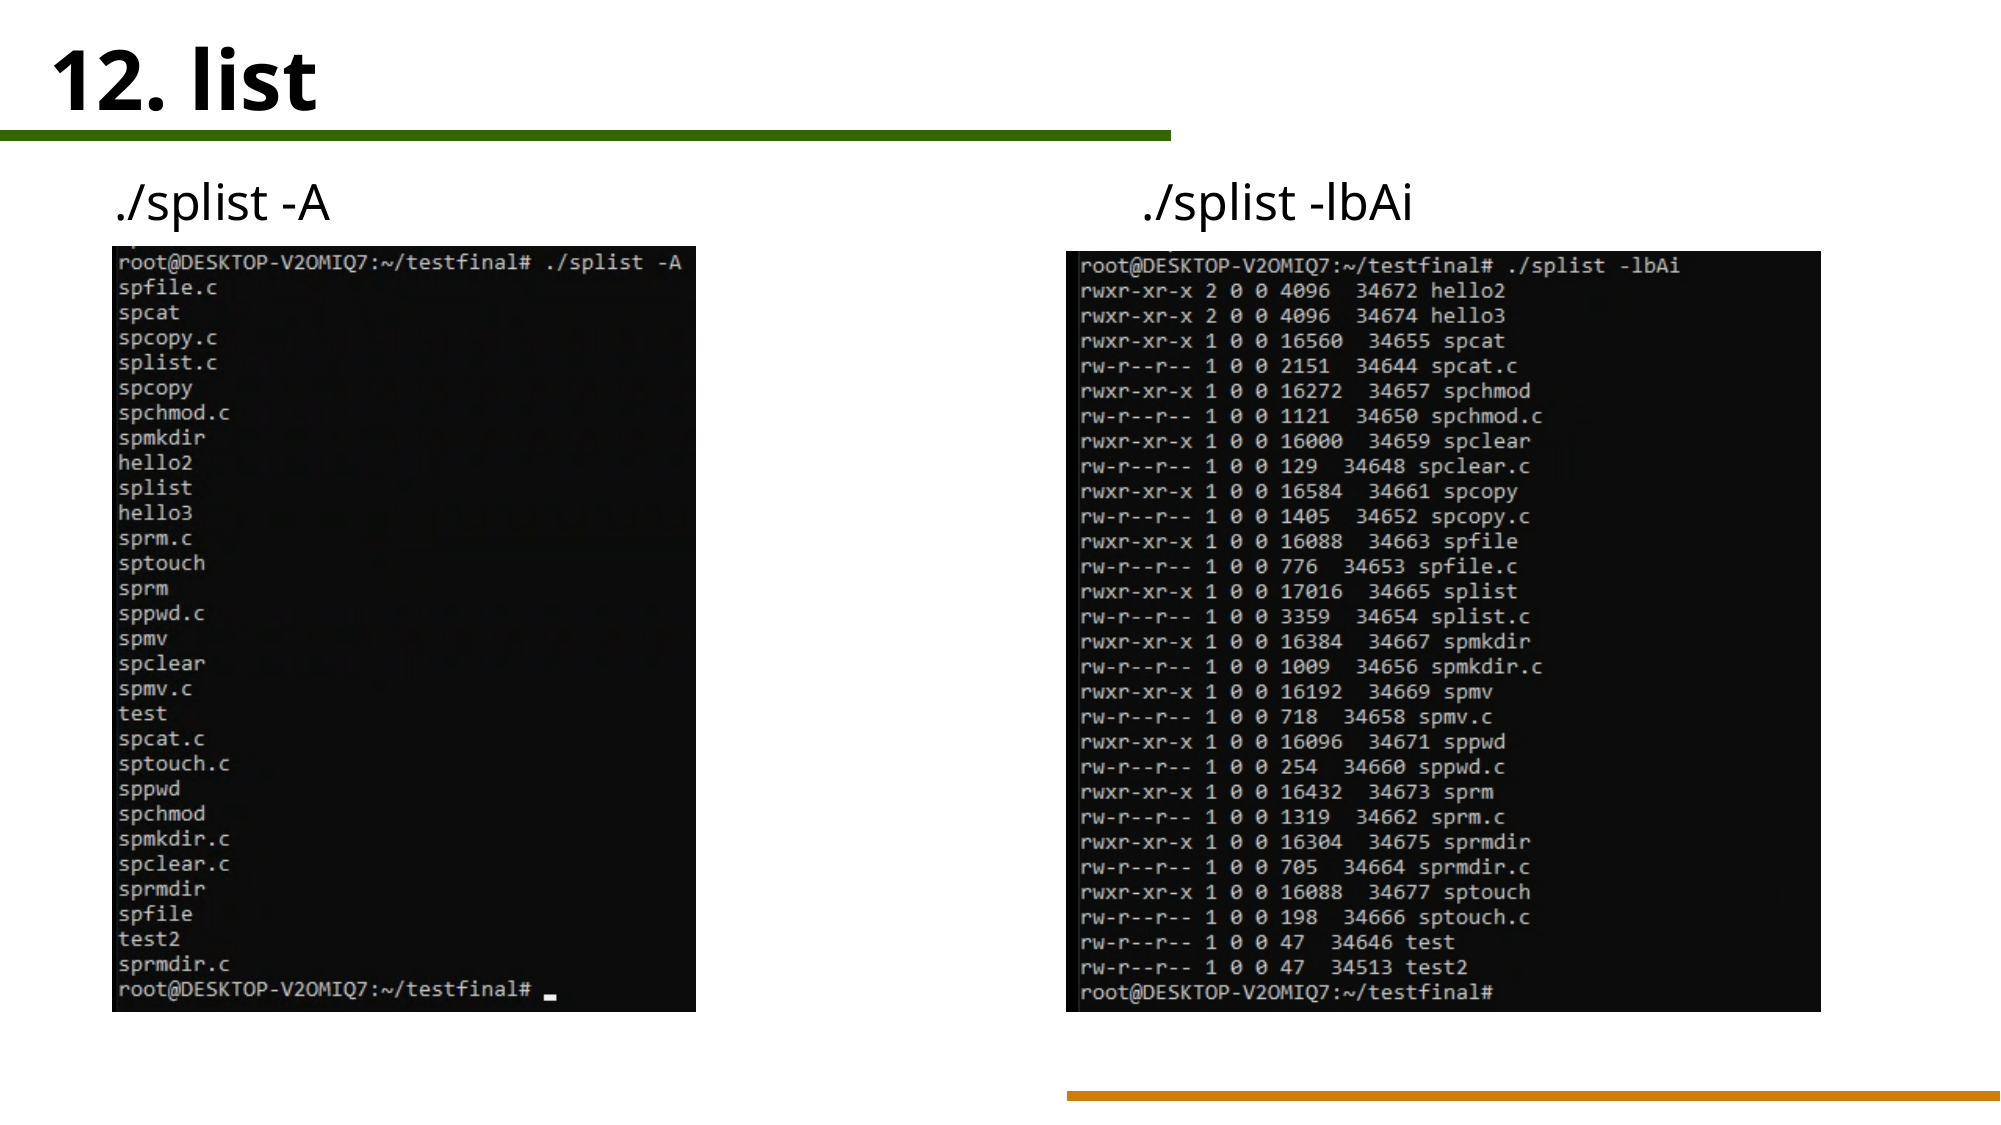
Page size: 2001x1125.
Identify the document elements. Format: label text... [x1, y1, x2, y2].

picture [1066, 251, 1821, 1012]
picture [112, 246, 696, 1012]
text_box ./splist -A [99, 163, 346, 239]
text_box ./splist -lbAi [1126, 163, 1430, 239]
text_box 12. list [34, 19, 334, 135]
